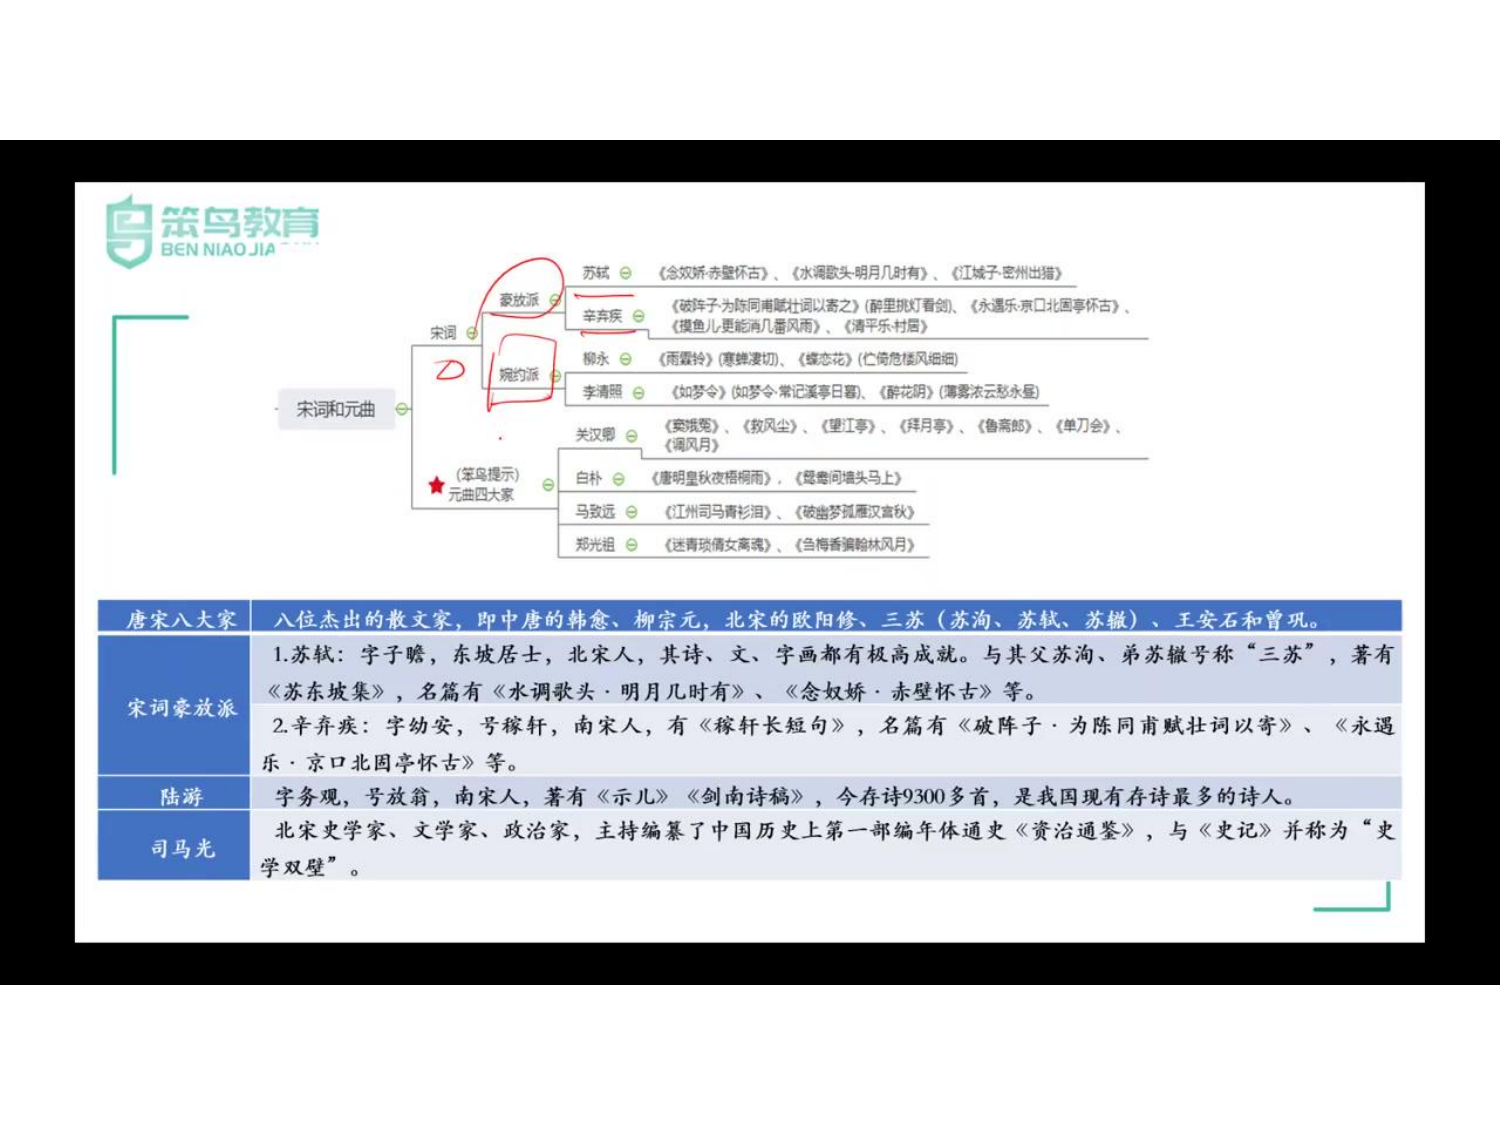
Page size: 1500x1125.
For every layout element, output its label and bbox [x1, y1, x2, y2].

picture [0, 140, 1500, 985]
